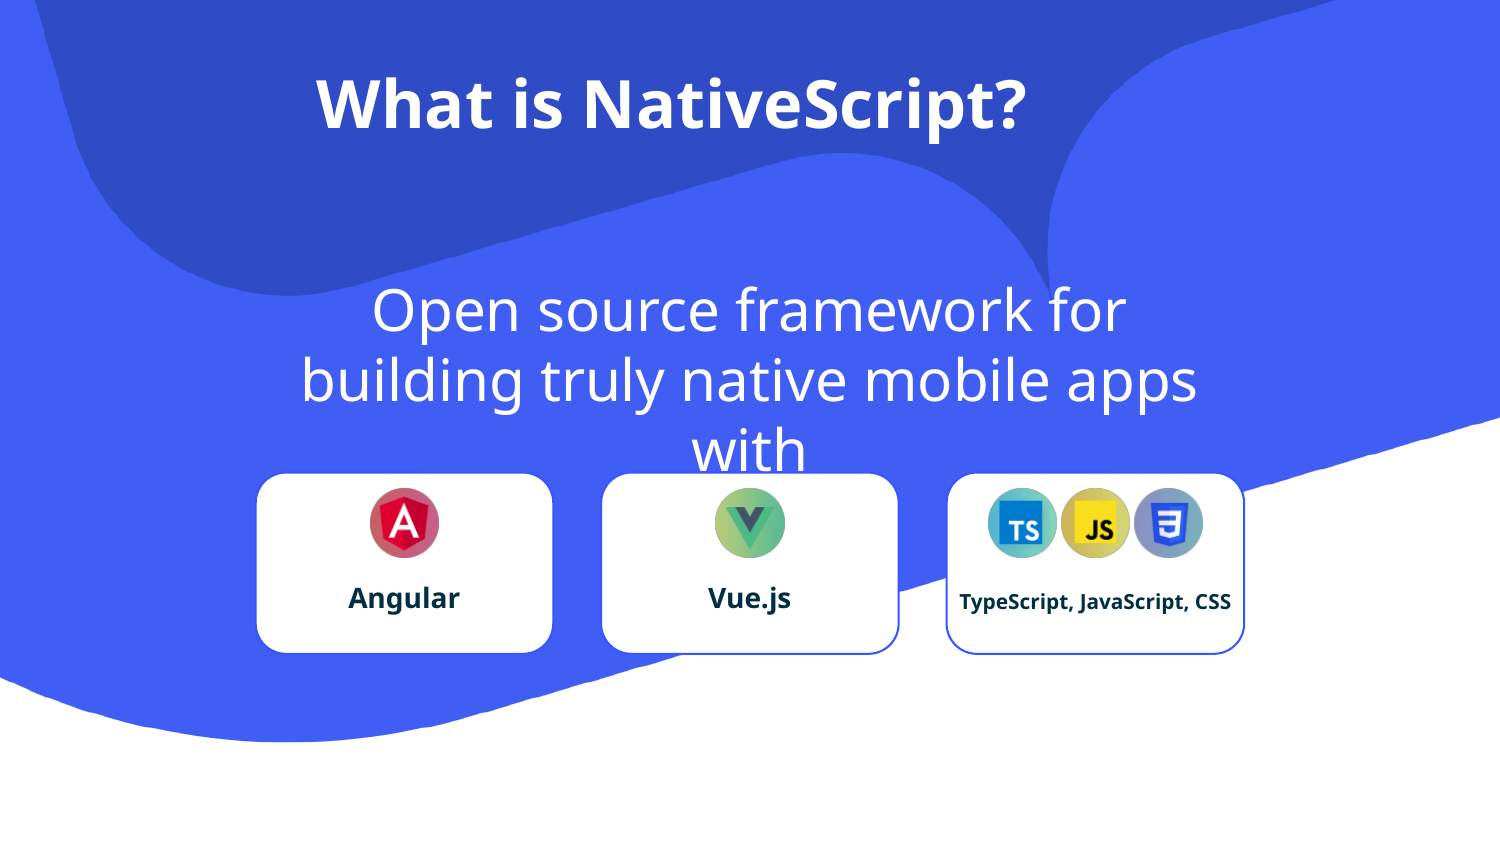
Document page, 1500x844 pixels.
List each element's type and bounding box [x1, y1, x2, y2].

text_box [255, 472, 554, 654]
picture [0, 0, 1500, 759]
text_box [946, 472, 1245, 654]
text_box [601, 472, 899, 654]
